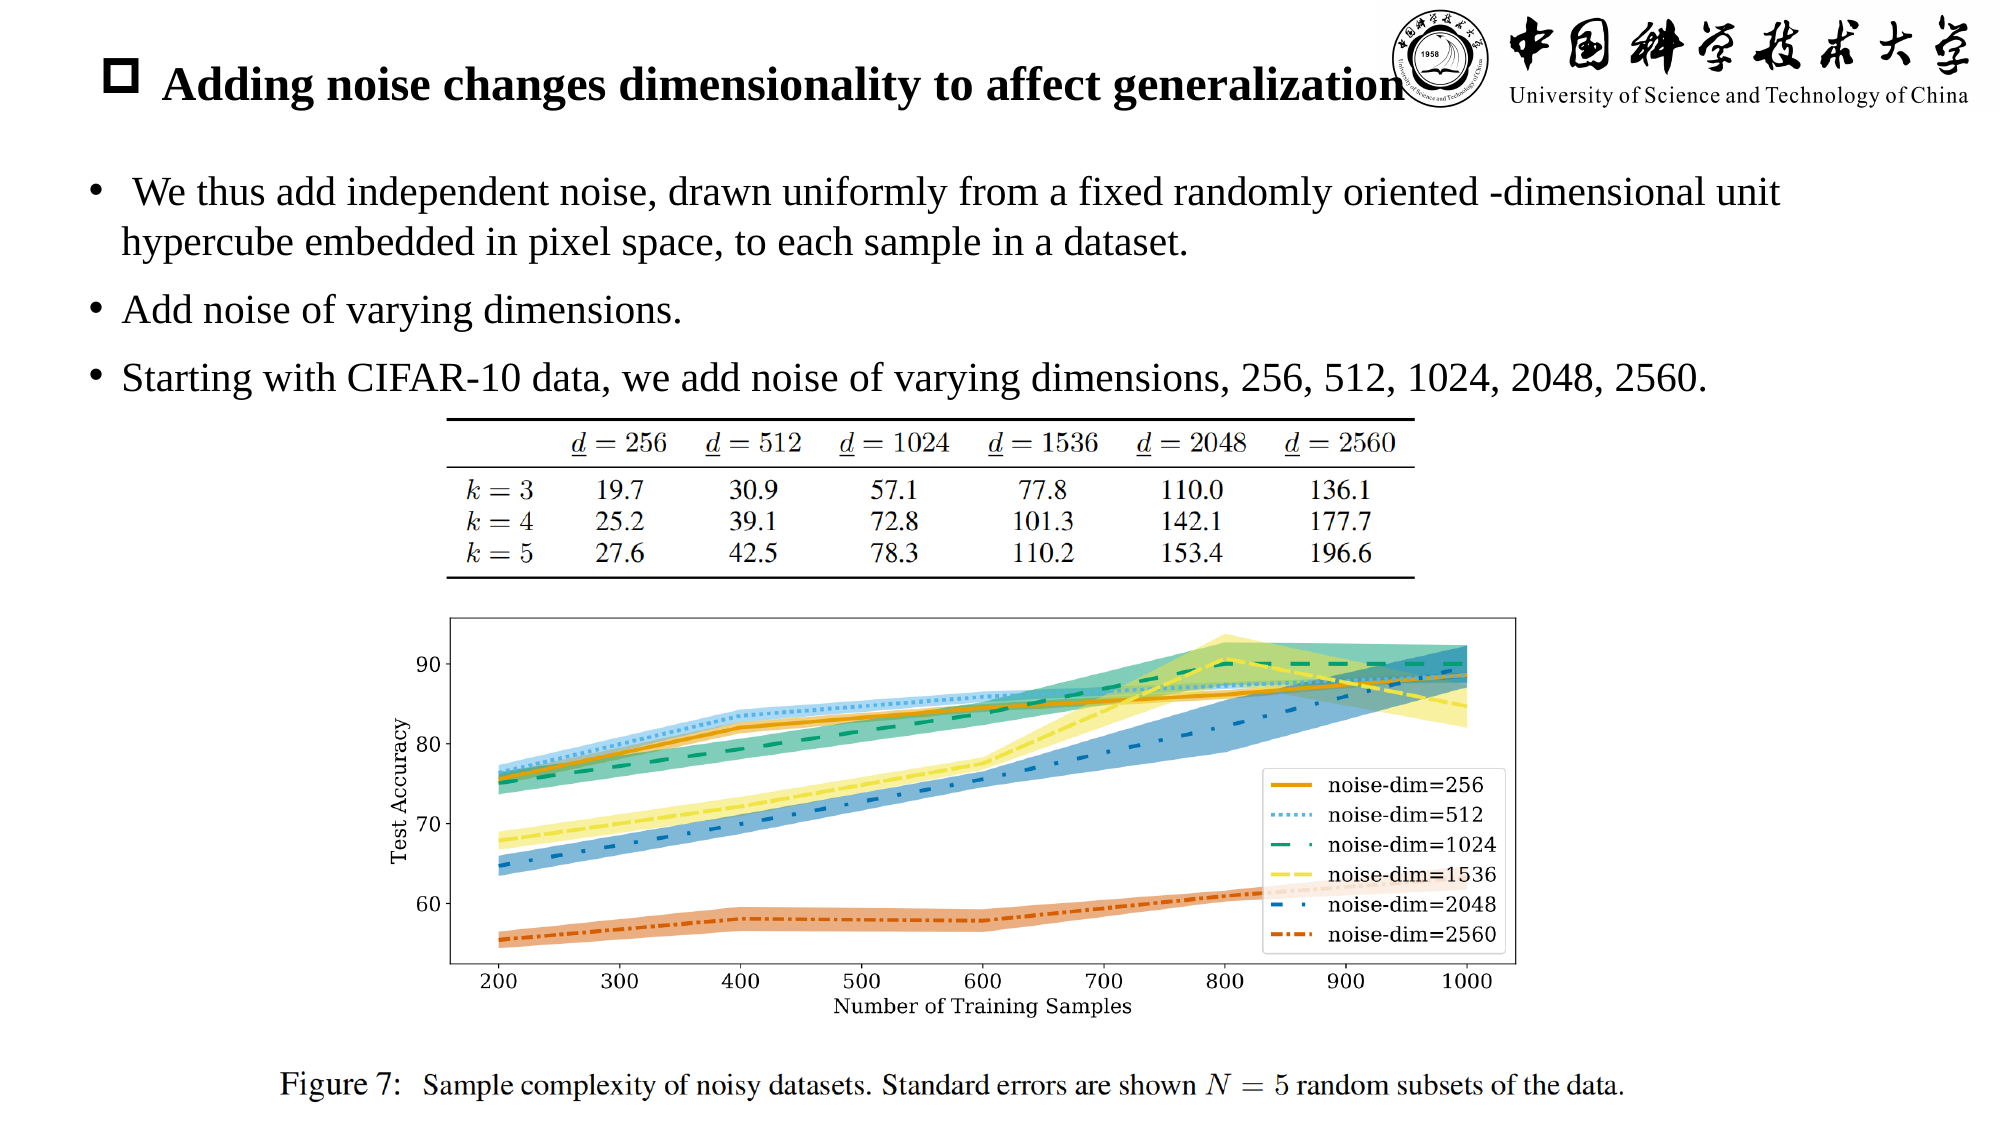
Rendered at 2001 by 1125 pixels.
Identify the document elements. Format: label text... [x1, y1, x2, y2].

picture [1374, 0, 2000, 113]
picture [277, 615, 1631, 1109]
picture [418, 410, 1443, 586]
title Adding noise changes dimensionality to affect generalization [84, 32, 1517, 137]
